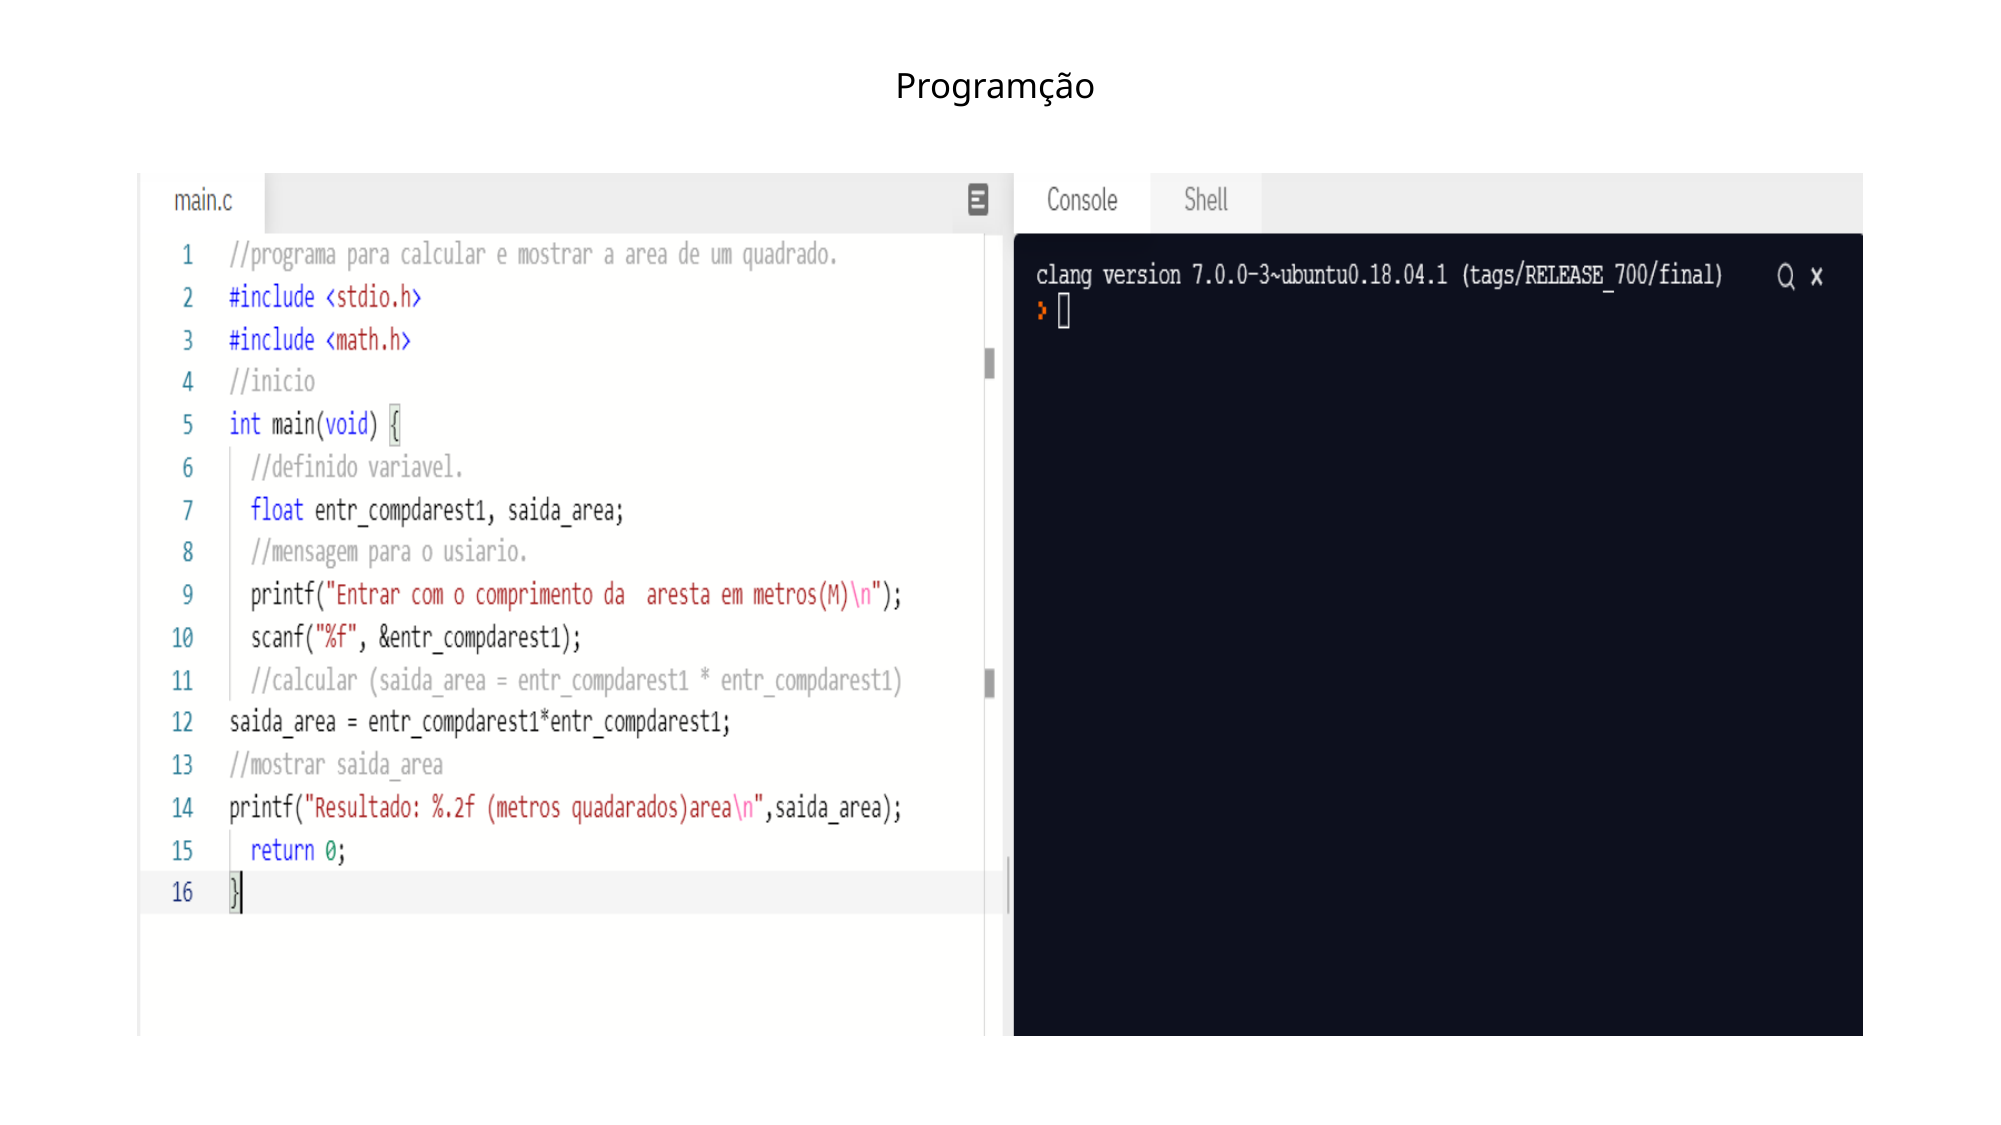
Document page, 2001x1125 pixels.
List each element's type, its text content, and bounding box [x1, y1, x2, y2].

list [137, 173, 1863, 1036]
title Programção [137, 59, 1863, 156]
